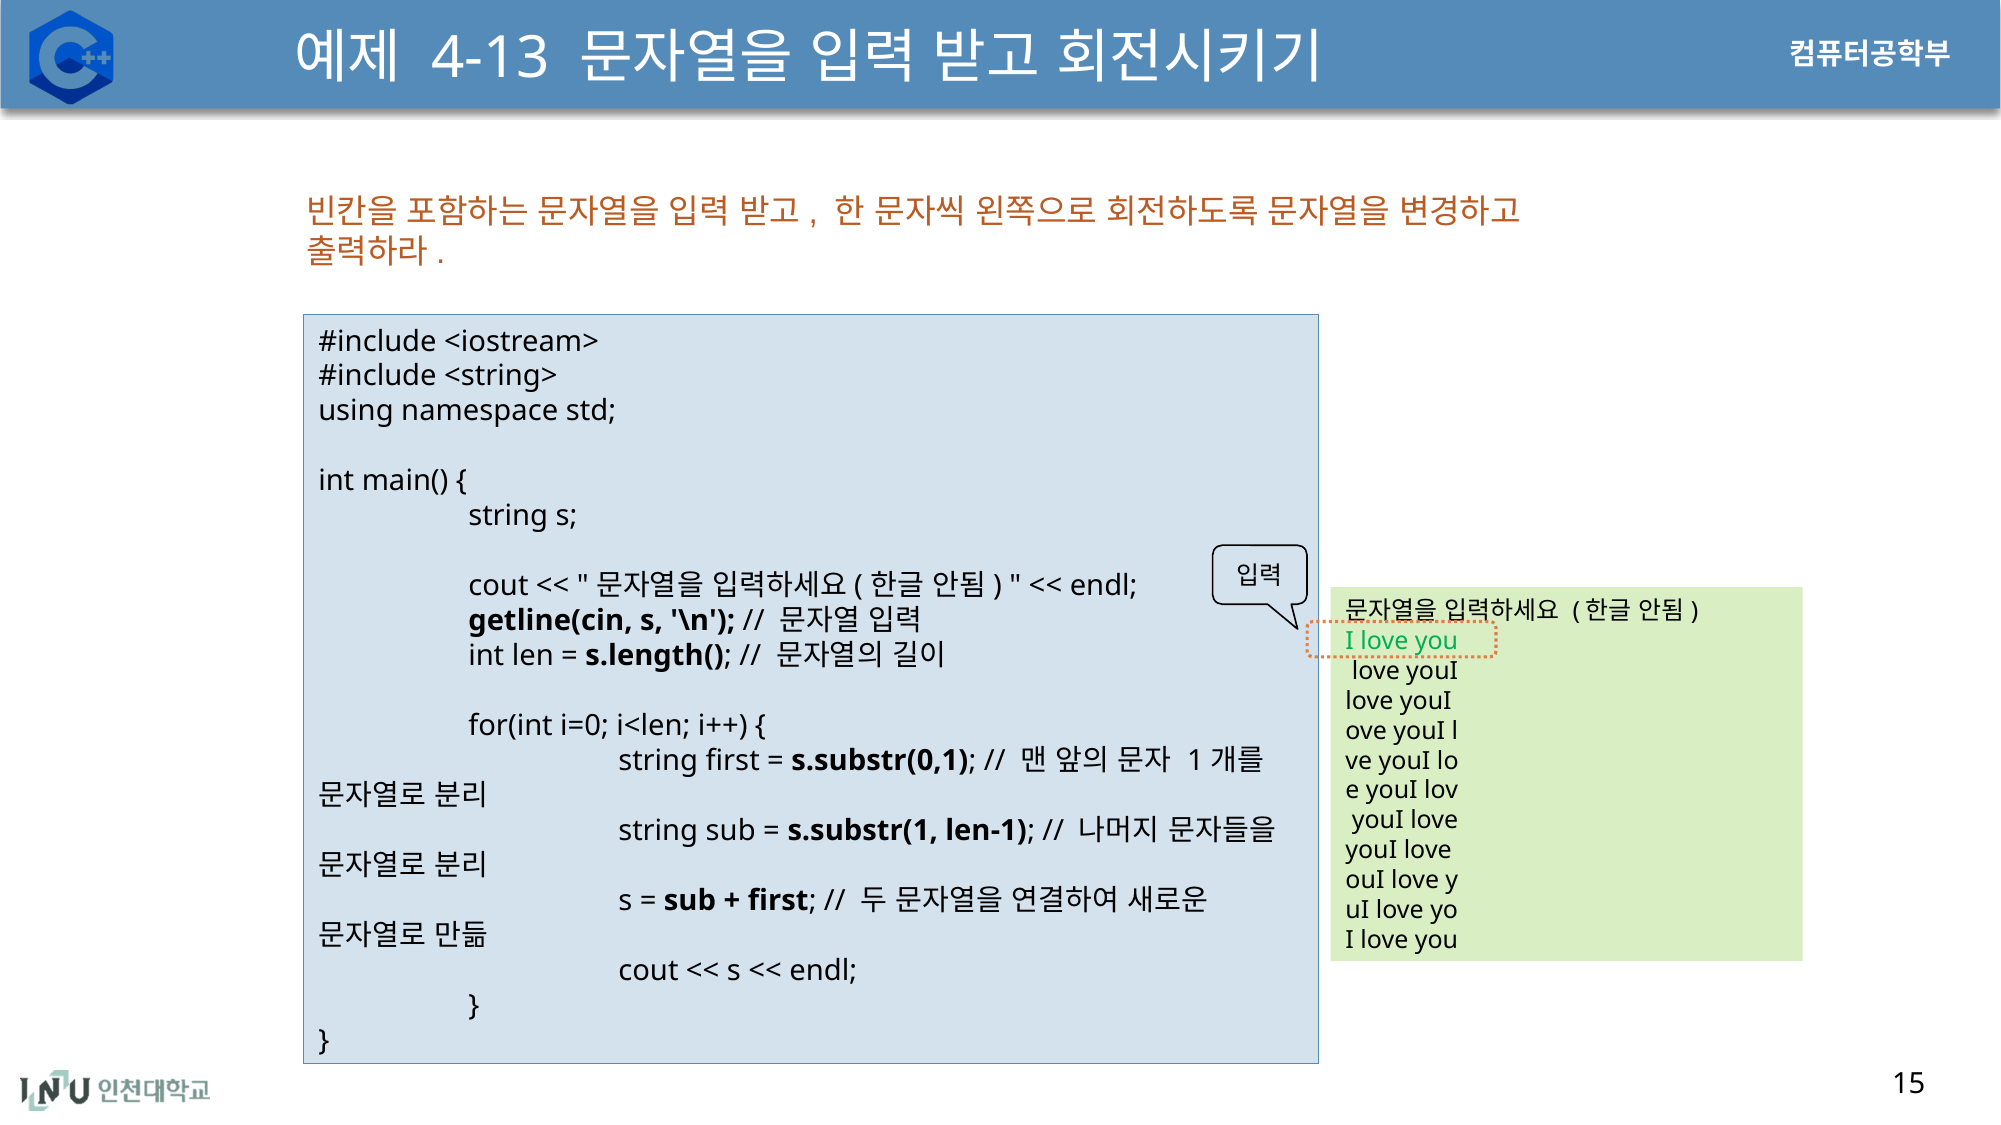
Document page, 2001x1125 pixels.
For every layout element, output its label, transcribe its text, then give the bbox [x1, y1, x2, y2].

text_box [1305, 619, 1498, 659]
text_box 문자열을 입력하세요 (한글 안됨) I love you love youI love youI ove youI l ve youI lo e youI lov youI love youI love ouI love y uI love yo I love you [1330, 587, 1803, 962]
text_box 빈칸을 포함하는 문자열을 입력 받고, 한 문자씩 왼쪽으로 회전하도록 문자열을 변경하고 출력하라. [291, 182, 1589, 278]
text_box 입력 [1211, 544, 1308, 630]
title 예제 4-13 문자열을 입력 받고 회전시키기 [279, 7, 1390, 102]
picture [19, 0, 125, 116]
text_box #include <iostream> #include <string> using namespace std; int main() { string s; cout << "문자열을 입력하세요(한글 안됨) " << endl; getline(cin, s, '\n'); // 문자열 입력 int len = s.length(); // 문자열의 길이 for(int i=0; i<len; i++) { string first = s.substr(0,1); // 맨 앞의 문자 1개를 문자열로 분리 string sub = s.substr(1, len-1); // 나머지 문자들을 문자열로 분리 s = sub + first; // 두 문자열을 연결하여 새로운 문자열로 만듦 cout << s << endl; } } [303, 314, 1319, 1064]
